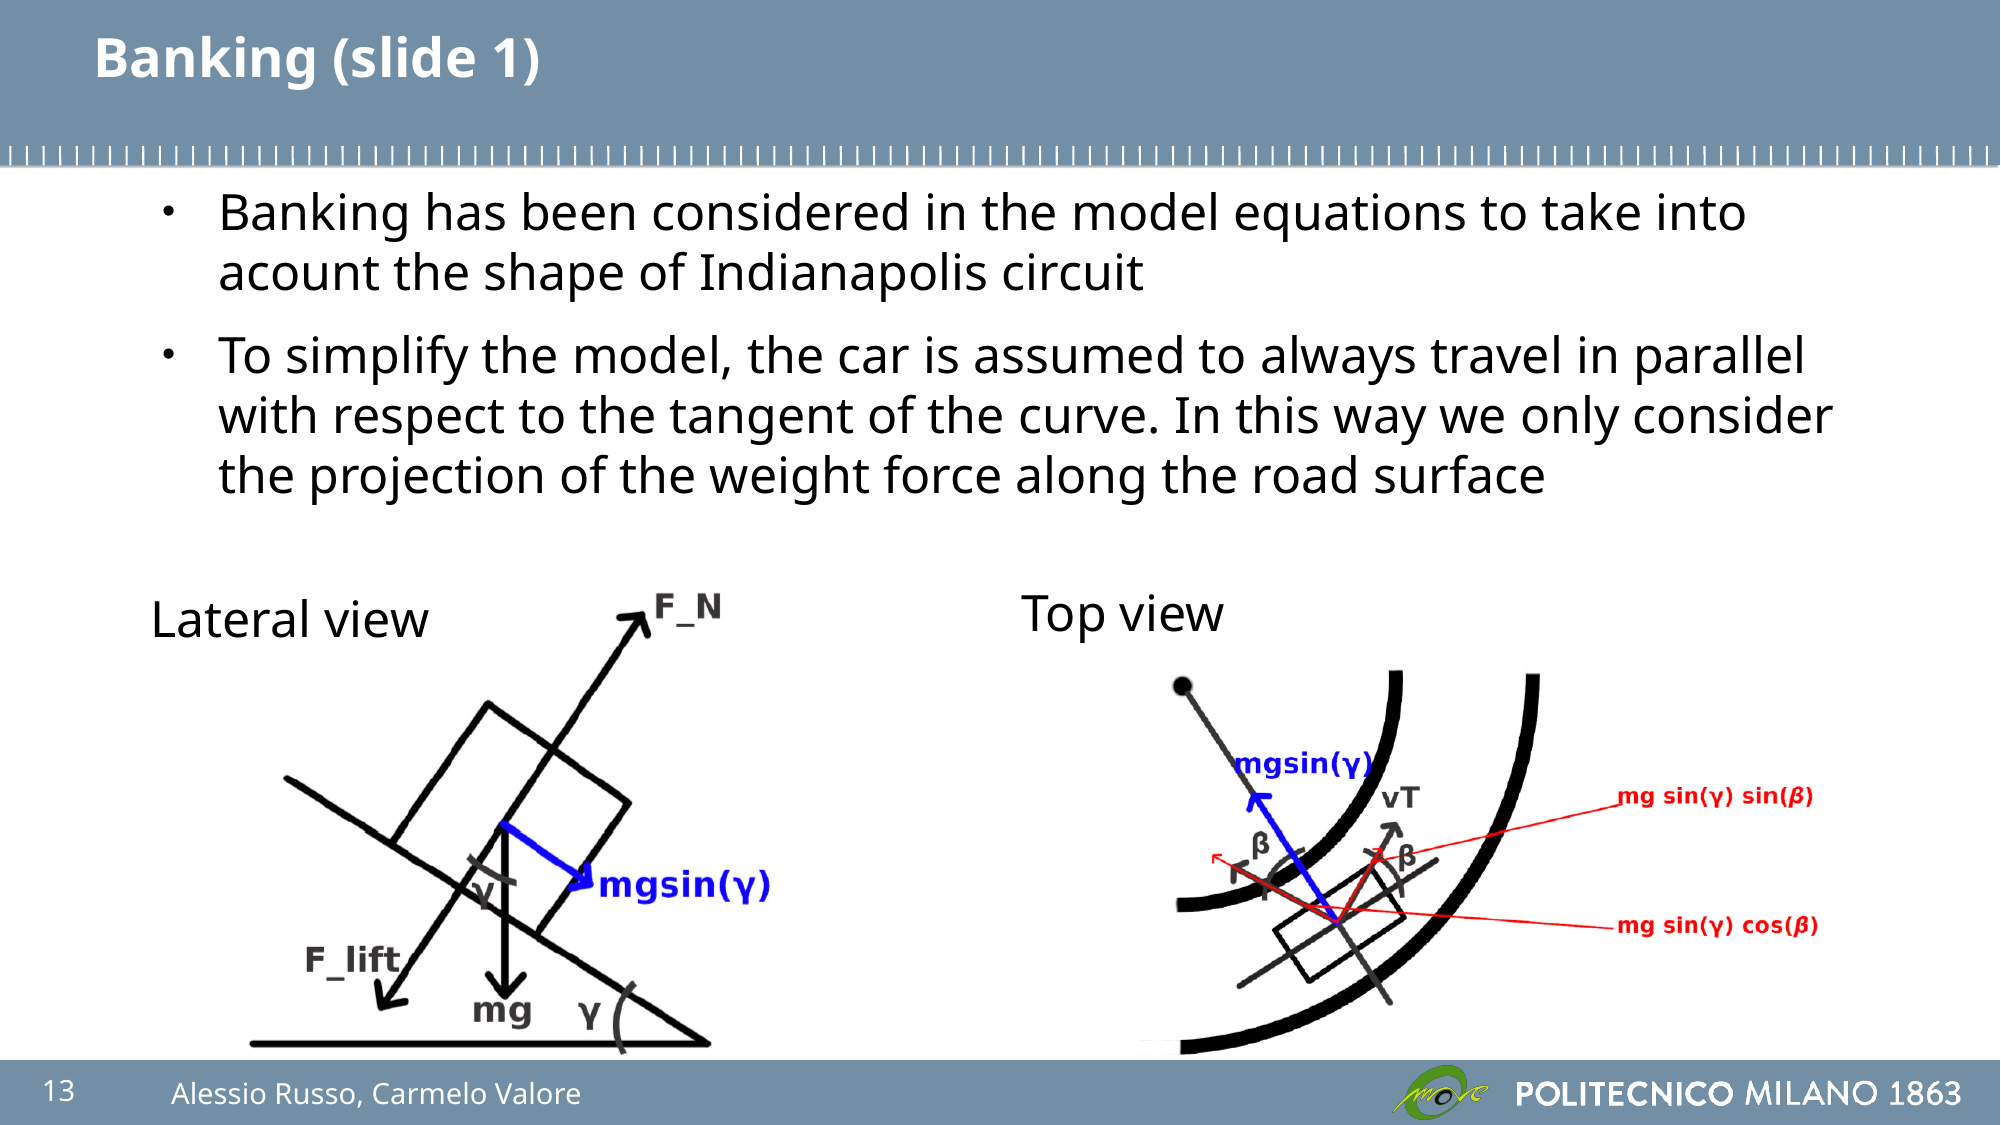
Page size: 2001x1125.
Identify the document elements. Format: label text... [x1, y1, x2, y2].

picture [1392, 1065, 1489, 1120]
text_box Banking has been considered in the model equations to take into acount the shape of Indianapolis circuit To simplify the model, the car is assumed to always travel in parallel with respect to the tangent of the curve. In this way we only consider the projection of the weight force along the road surface [58, 172, 1902, 1030]
text_box Top view [1006, 574, 1309, 649]
text_box Lateral view [135, 579, 236, 655]
picture [1137, 639, 1824, 1057]
text_box Alessio Russo, Carmelo Valore [156, 1062, 1007, 1123]
text_box 13 [7, 1062, 110, 1123]
picture [1510, 1068, 1967, 1117]
text_box Banking (slide 1) [78, 17, 1922, 95]
picture [237, 579, 778, 1057]
